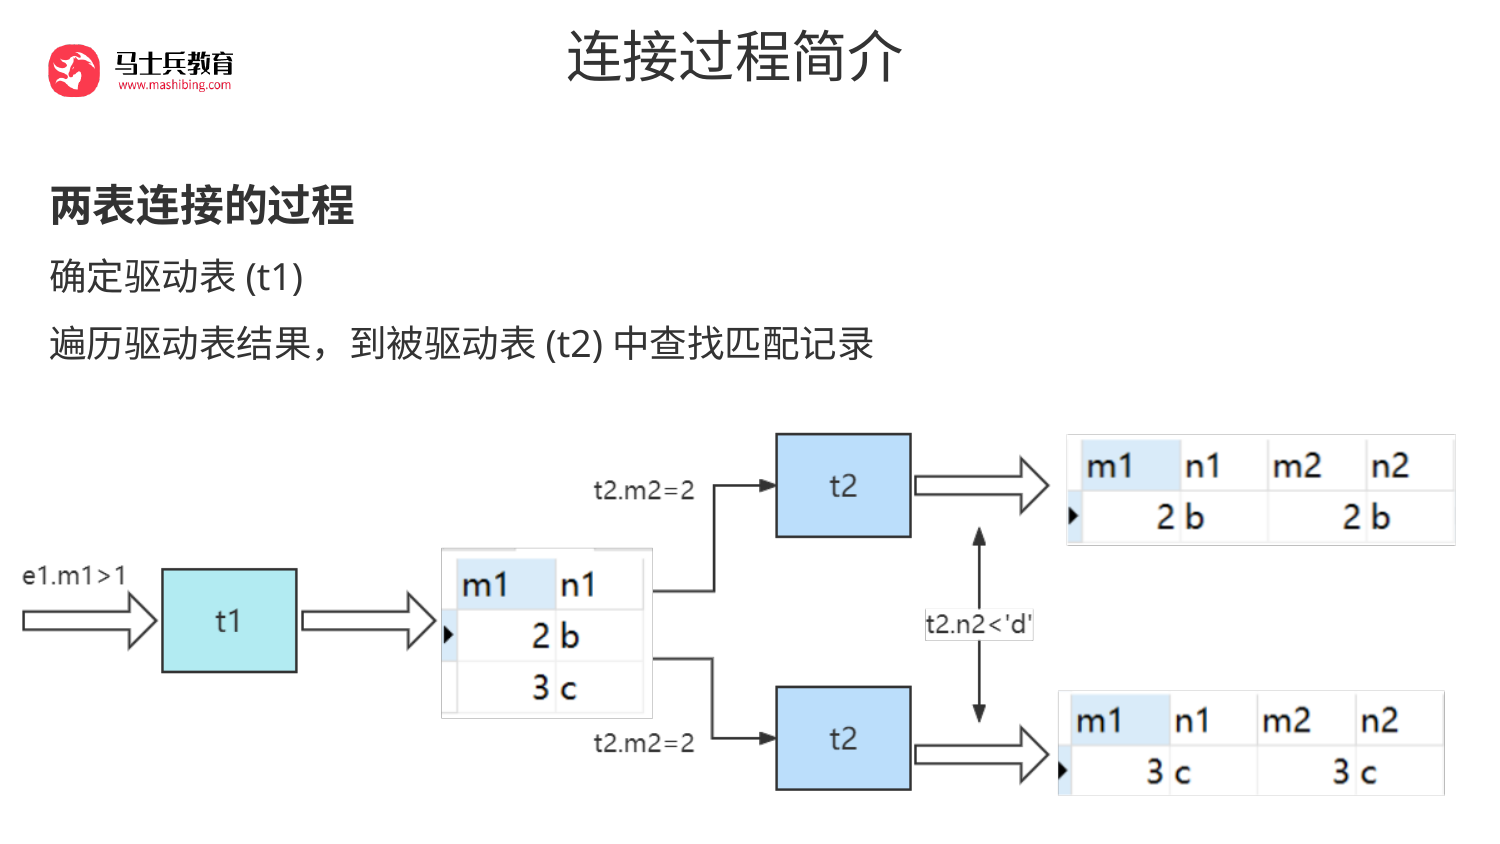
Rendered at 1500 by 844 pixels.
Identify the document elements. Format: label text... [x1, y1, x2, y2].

text_box 两表连接的过程 确定驱动表(t1) 遍历驱动表结果，到被驱动表(t2)中查找匹配记录 [34, 128, 1500, 388]
picture [46, 43, 233, 98]
picture [0, 403, 1486, 826]
text_box 连接过程简介 [376, 0, 1094, 111]
